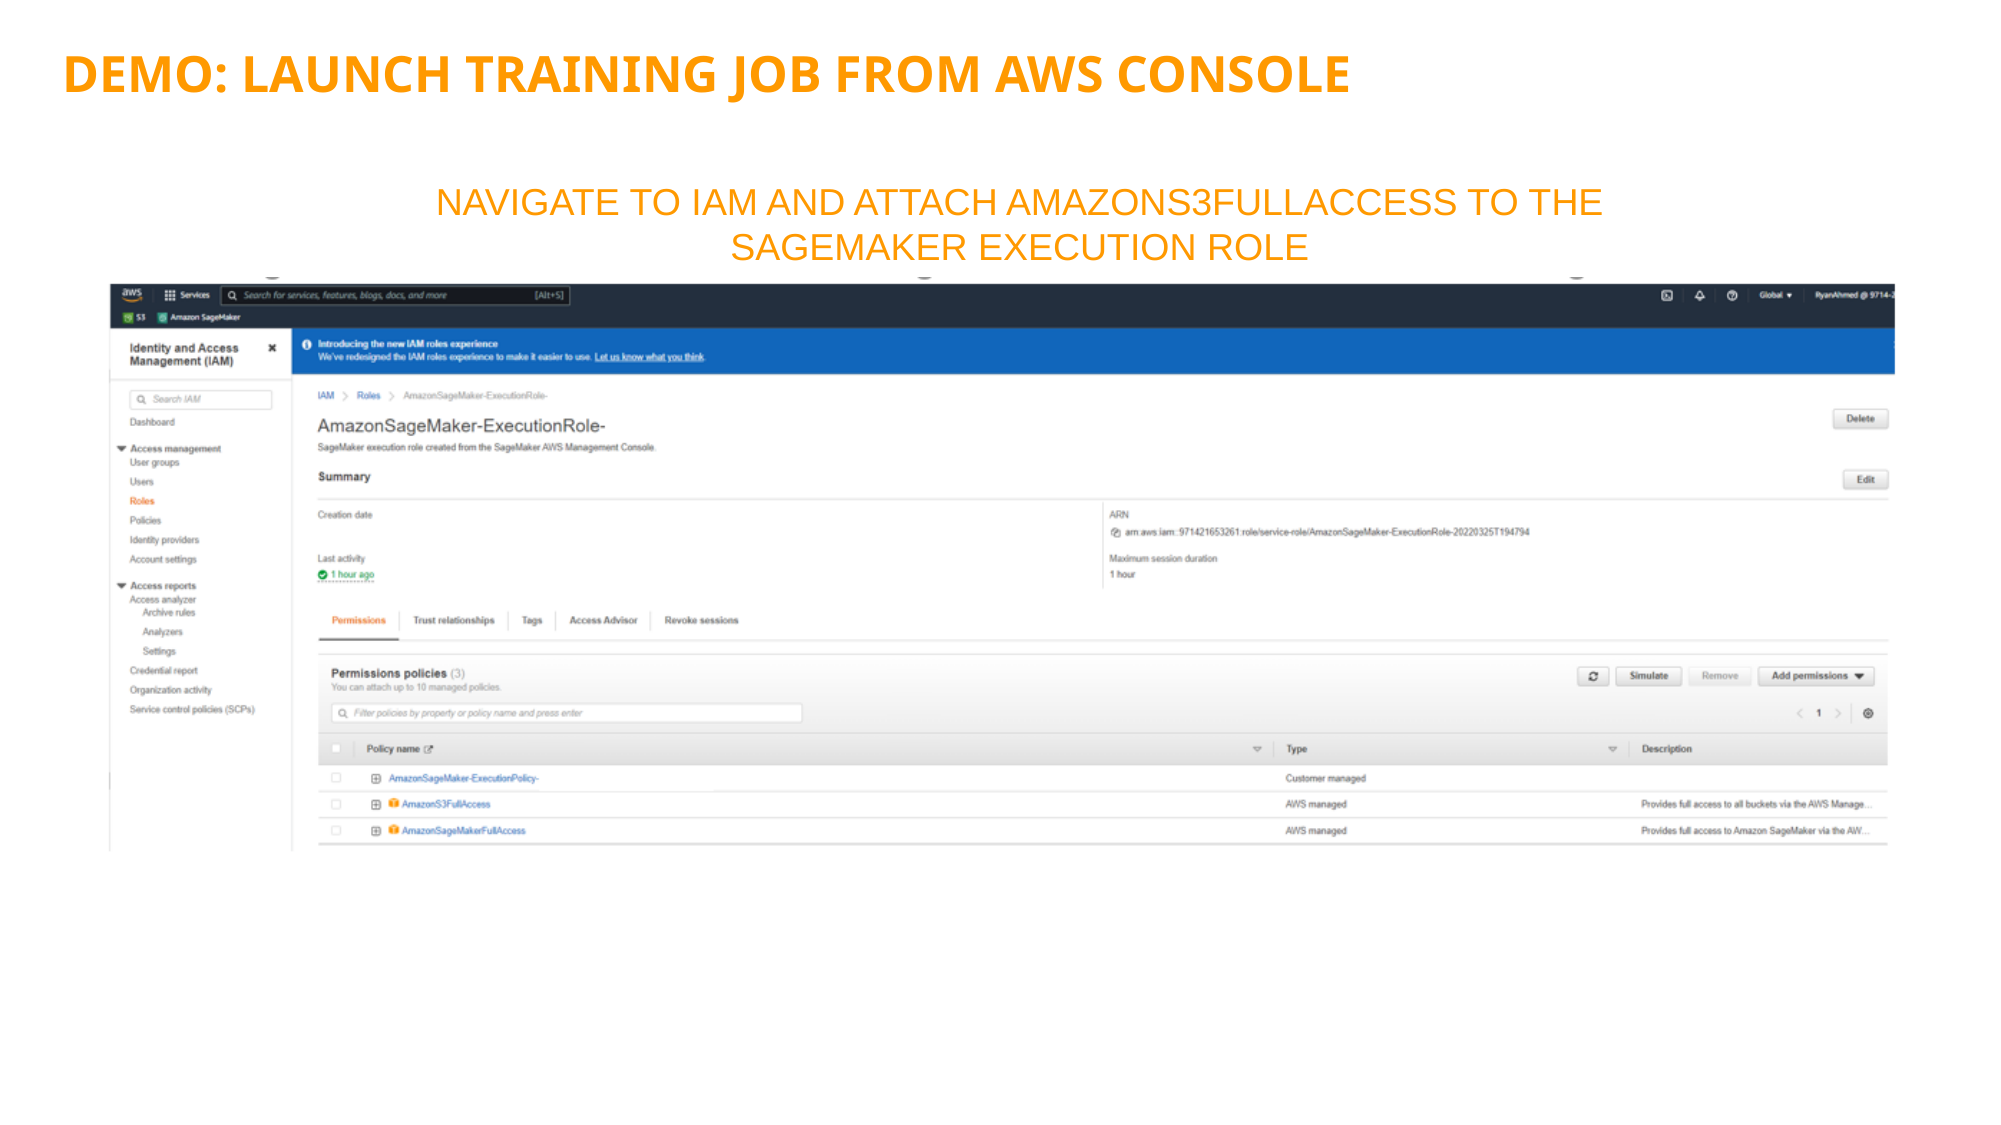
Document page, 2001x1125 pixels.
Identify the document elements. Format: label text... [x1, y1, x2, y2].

text_box DEMO: LAUNCH TRAINING JOB FROM AWS CONSOLE [55, 34, 1668, 110]
text_box NAVIGATE TO IAM AND ATTACH AMAZONS3FULLACCESS TO THE SAGEMAKER EXECUTION ROLE [324, 171, 1716, 276]
picture [92, 277, 1908, 989]
